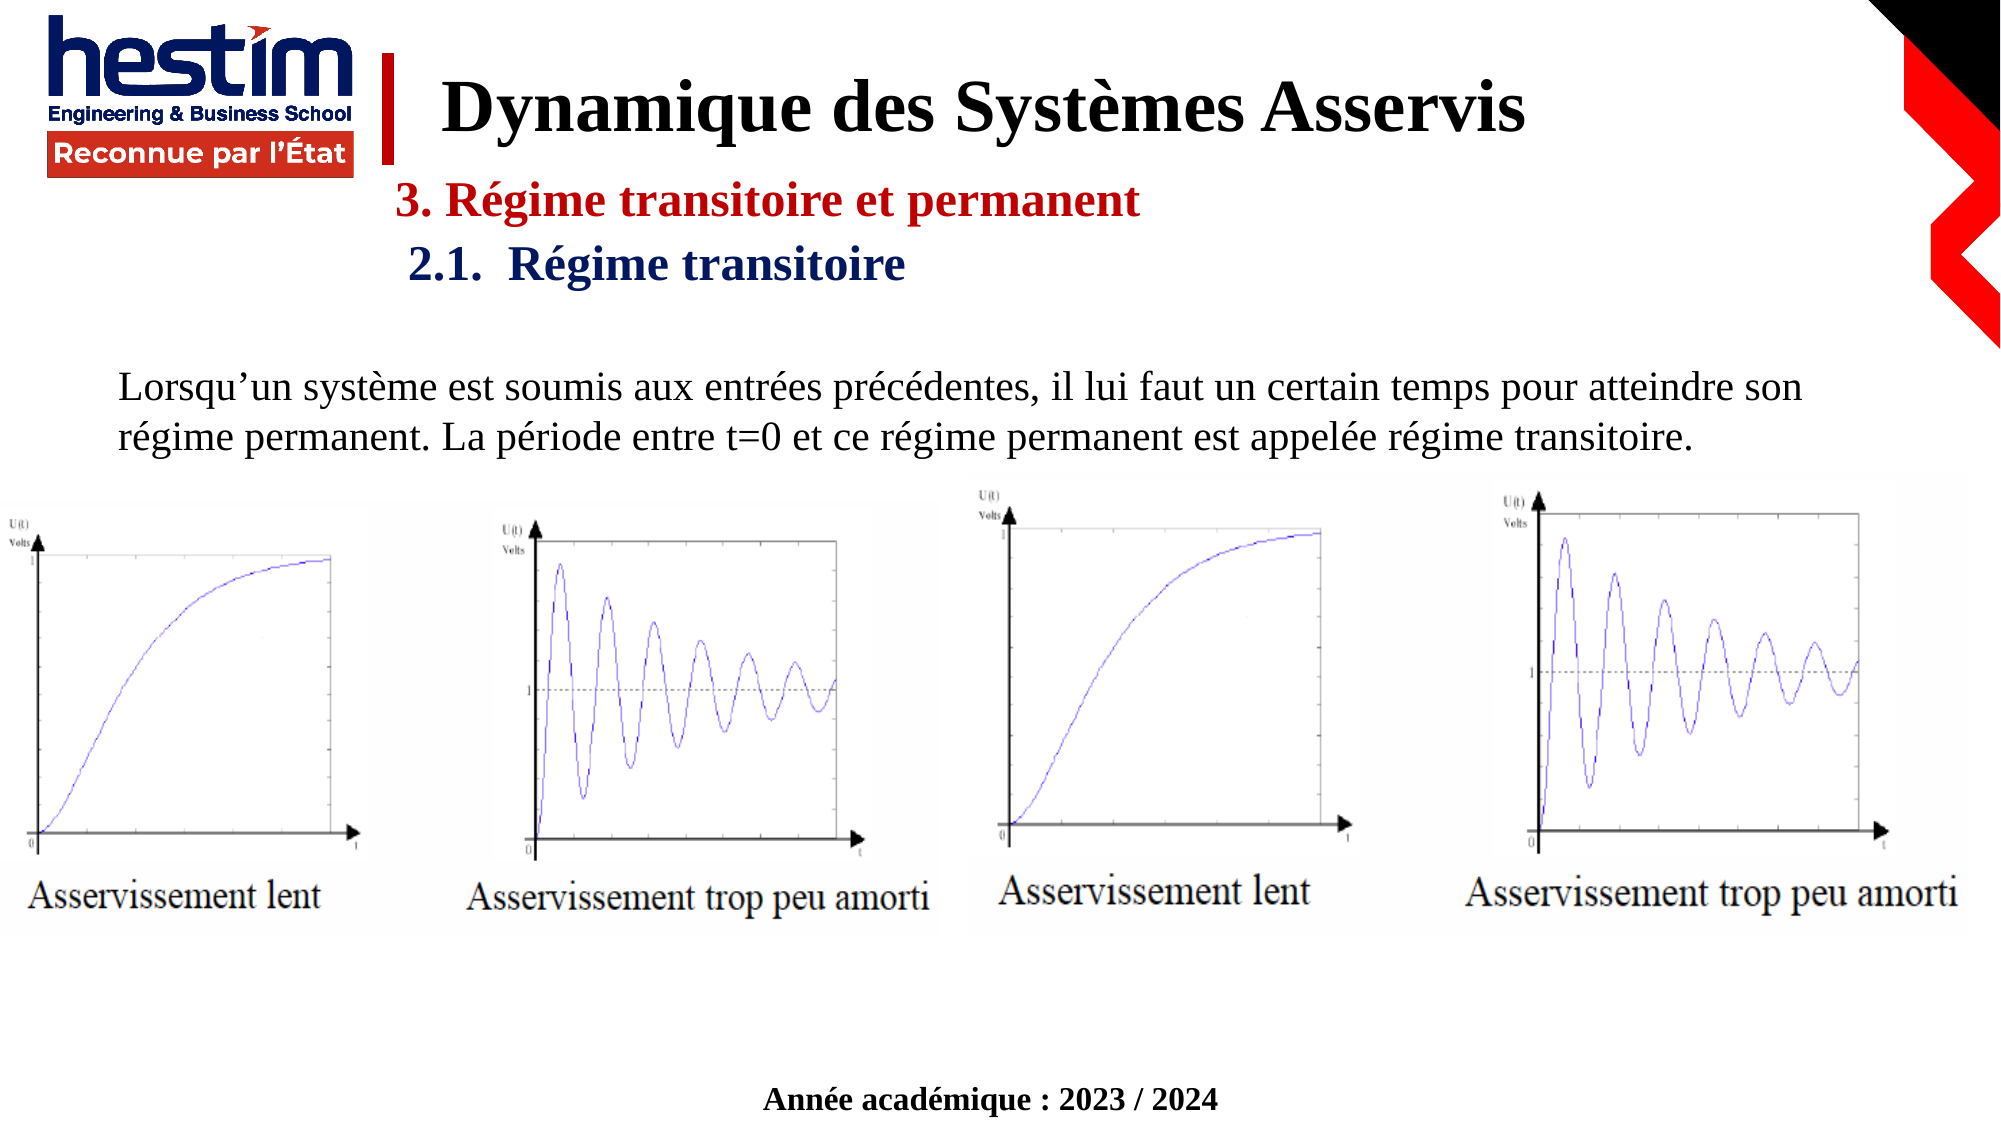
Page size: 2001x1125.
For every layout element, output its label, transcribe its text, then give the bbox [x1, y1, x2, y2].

text_box 2.1. Régime transitoire [393, 222, 934, 298]
text_box Lorsqu’un système est soumis aux entrées précédentes, il lui faut un certain temps pour atteindre son régime permanent. La période entre t=0 et ce régime permanent est appelée régime transitoire. [103, 351, 1821, 467]
picture [0, 501, 940, 936]
text_box Dynamique des Systèmes Asservis [456, 52, 1711, 150]
text_box 3. Régime transitoire et permanent [380, 159, 1156, 235]
picture [969, 471, 1969, 934]
picture [0, 7, 456, 212]
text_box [1866, 0, 2000, 350]
